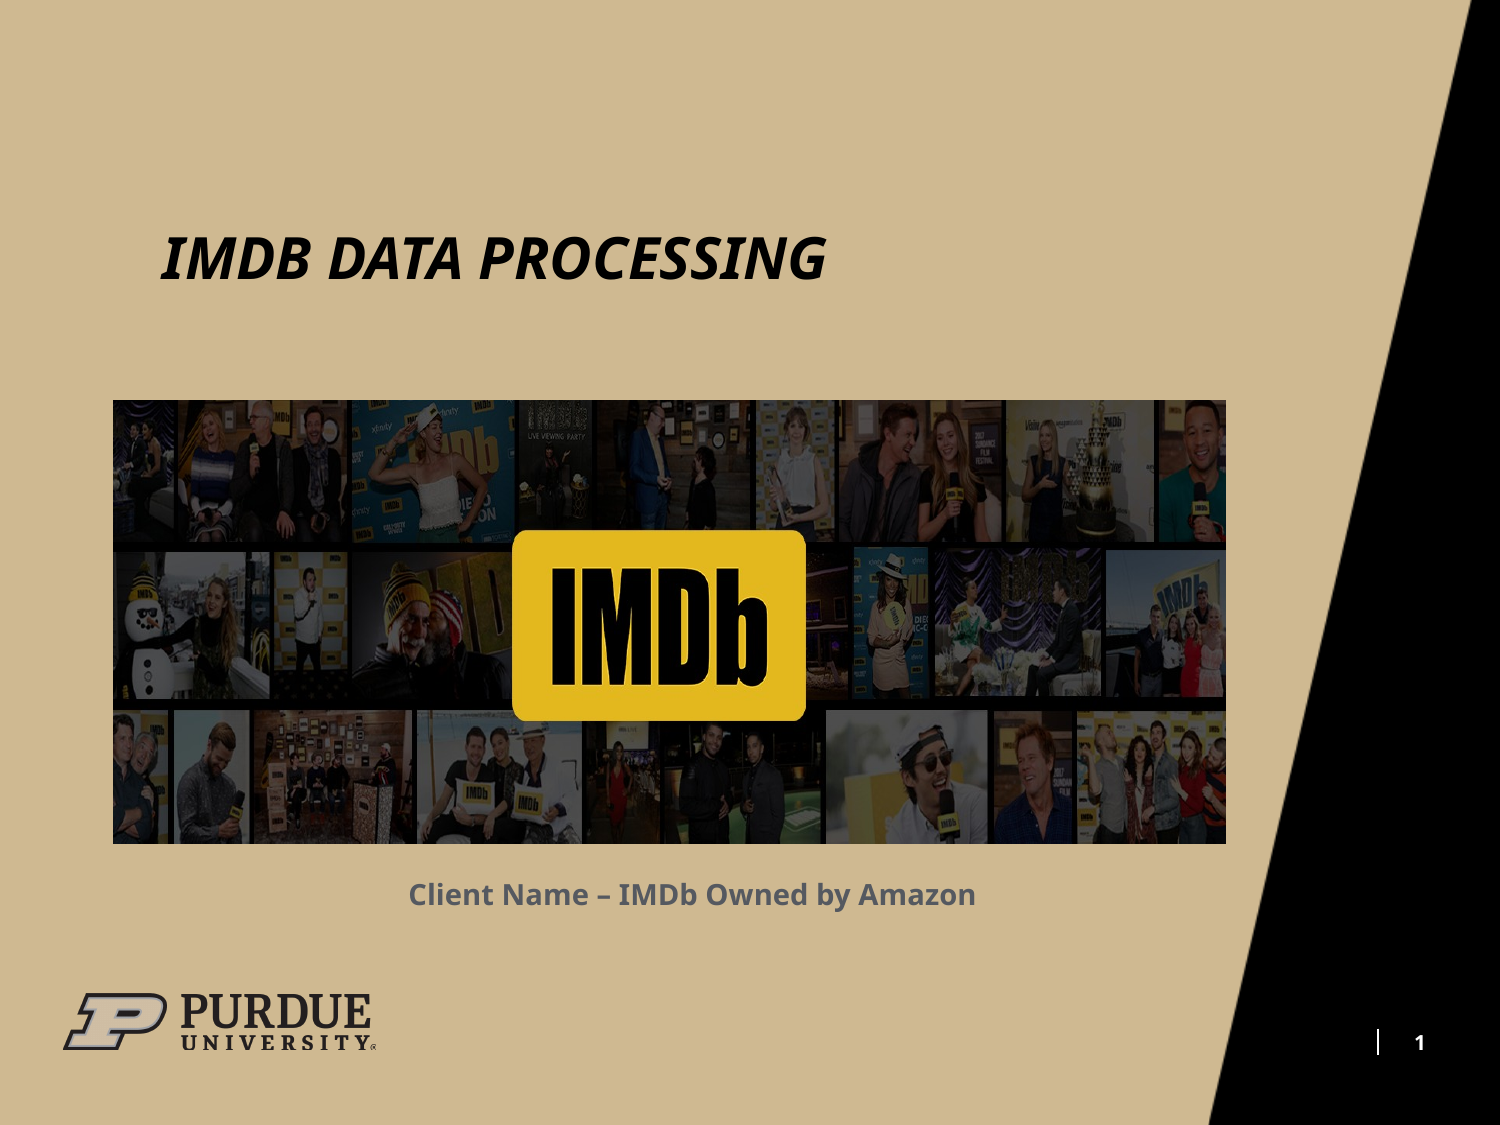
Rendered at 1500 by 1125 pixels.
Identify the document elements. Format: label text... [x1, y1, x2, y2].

title IMDb Data processing [160, 231, 1139, 294]
slide_number 1 [1390, 1013, 1451, 1074]
subtitle Client Name – IMDb Owned by Amazon [408, 876, 1282, 912]
picture [113, 400, 1226, 844]
